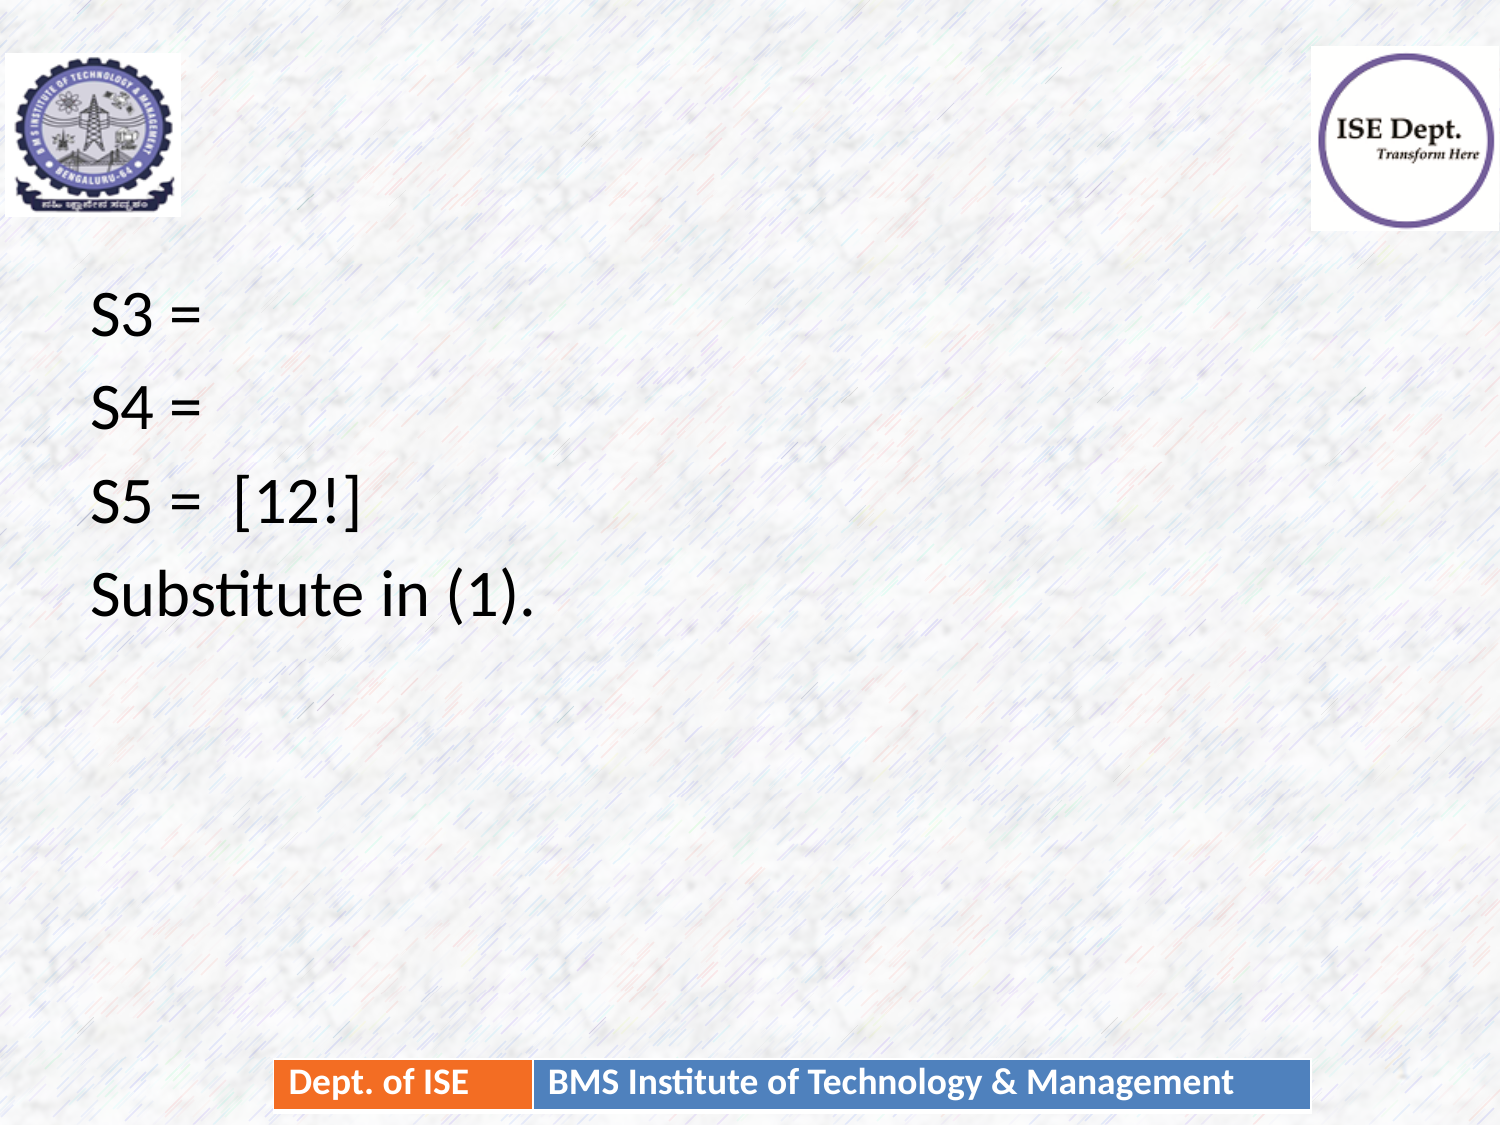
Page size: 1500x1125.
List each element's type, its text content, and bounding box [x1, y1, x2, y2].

slide_number 16 [1074, 1042, 1425, 1103]
picture [0, 0, 1500, 1125]
